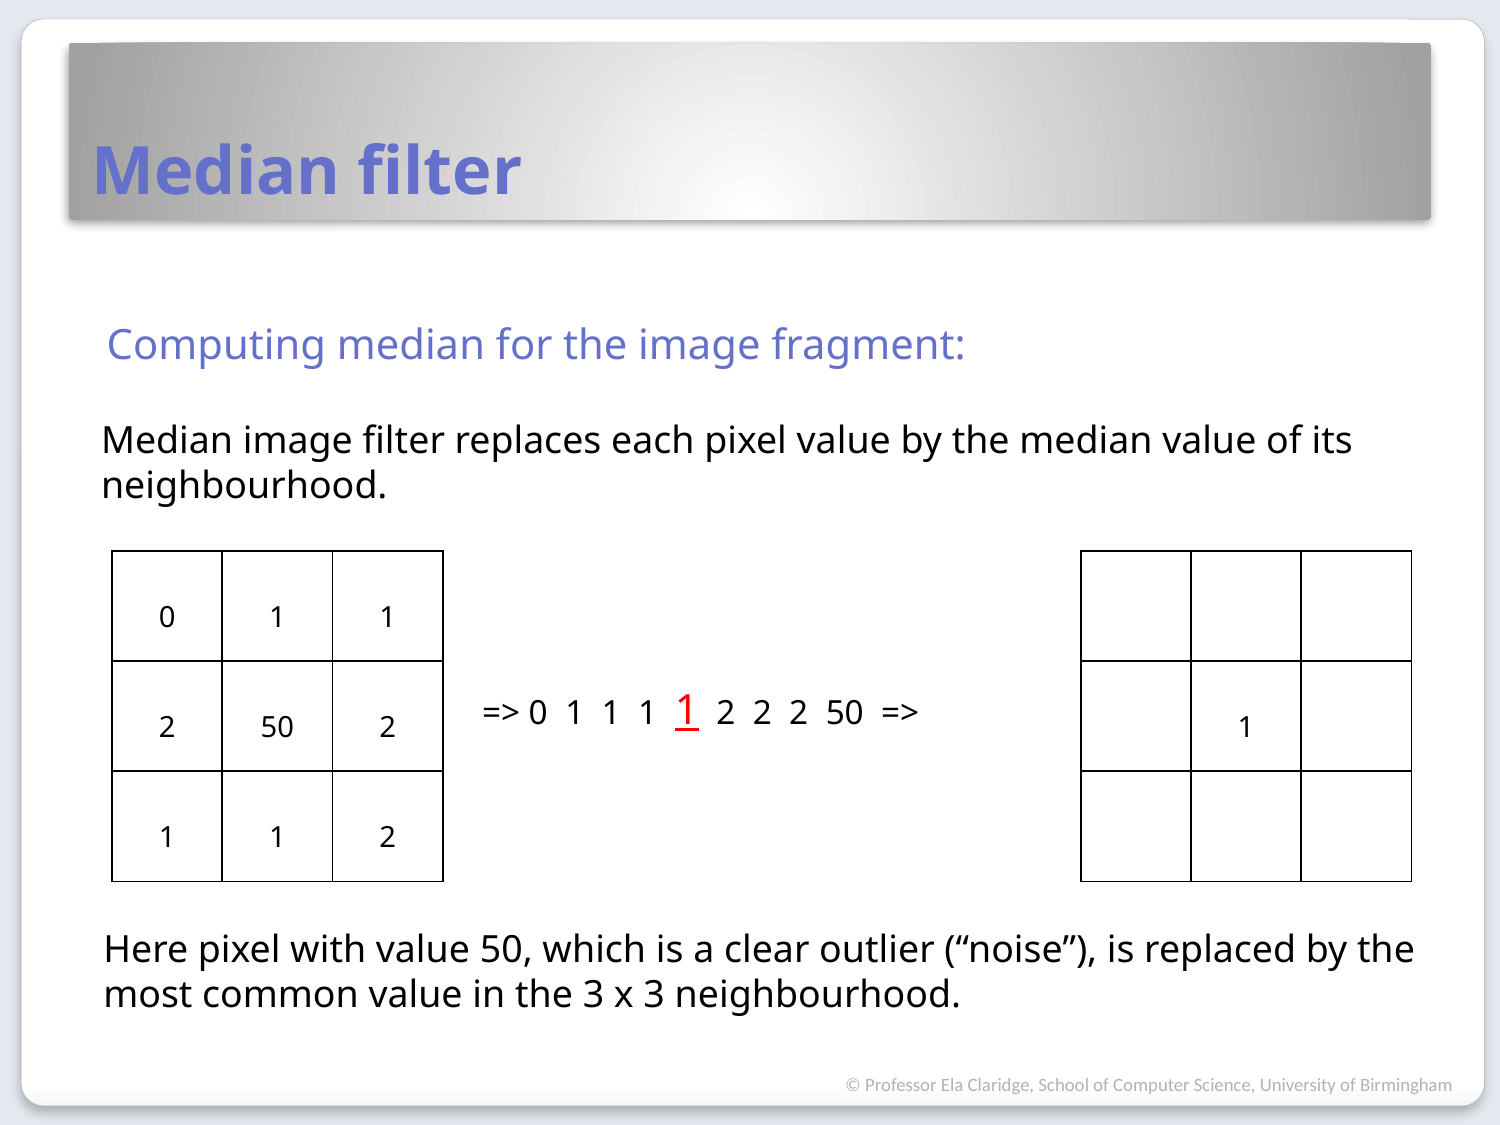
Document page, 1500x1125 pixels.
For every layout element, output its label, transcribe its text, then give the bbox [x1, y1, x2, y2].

table_cell 2 [113, 662, 221, 770]
table_cell [1192, 772, 1300, 881]
text_box Here pixel with value 50, which is a clear outlier (“noise”), is replaced by the most common value in the 3 x 3 neighbourhood. [88, 917, 1459, 1022]
table_cell 1 [113, 772, 221, 881]
footer © Professor Ela Claridge, School of Computer Science, University of Birmingham [830, 1065, 1485, 1125]
table_cell [1302, 662, 1411, 770]
title Median filter [76, 42, 1420, 216]
table_header [1302, 552, 1411, 660]
list Computing median for the image fragment: [76, 302, 1420, 398]
table_header 0 [113, 552, 221, 660]
text_box => 0 1 1 1 1 2 2 2 50 => [467, 675, 1069, 741]
table_cell [1302, 772, 1411, 881]
table_header [1192, 552, 1300, 660]
table_header 1 [333, 552, 442, 660]
table_cell [1082, 662, 1190, 770]
text_box Median image filter replaces each pixel value by the median value of its neighbourhood. [86, 408, 1457, 514]
table_cell 2 [333, 662, 442, 770]
table_cell 1 [223, 772, 332, 881]
table_header [1082, 552, 1190, 660]
table_cell 50 [223, 662, 332, 770]
table_header 1 [223, 552, 332, 660]
table_cell [1082, 772, 1190, 881]
table_cell 2 [333, 772, 442, 881]
table_cell 1 [1192, 662, 1300, 770]
